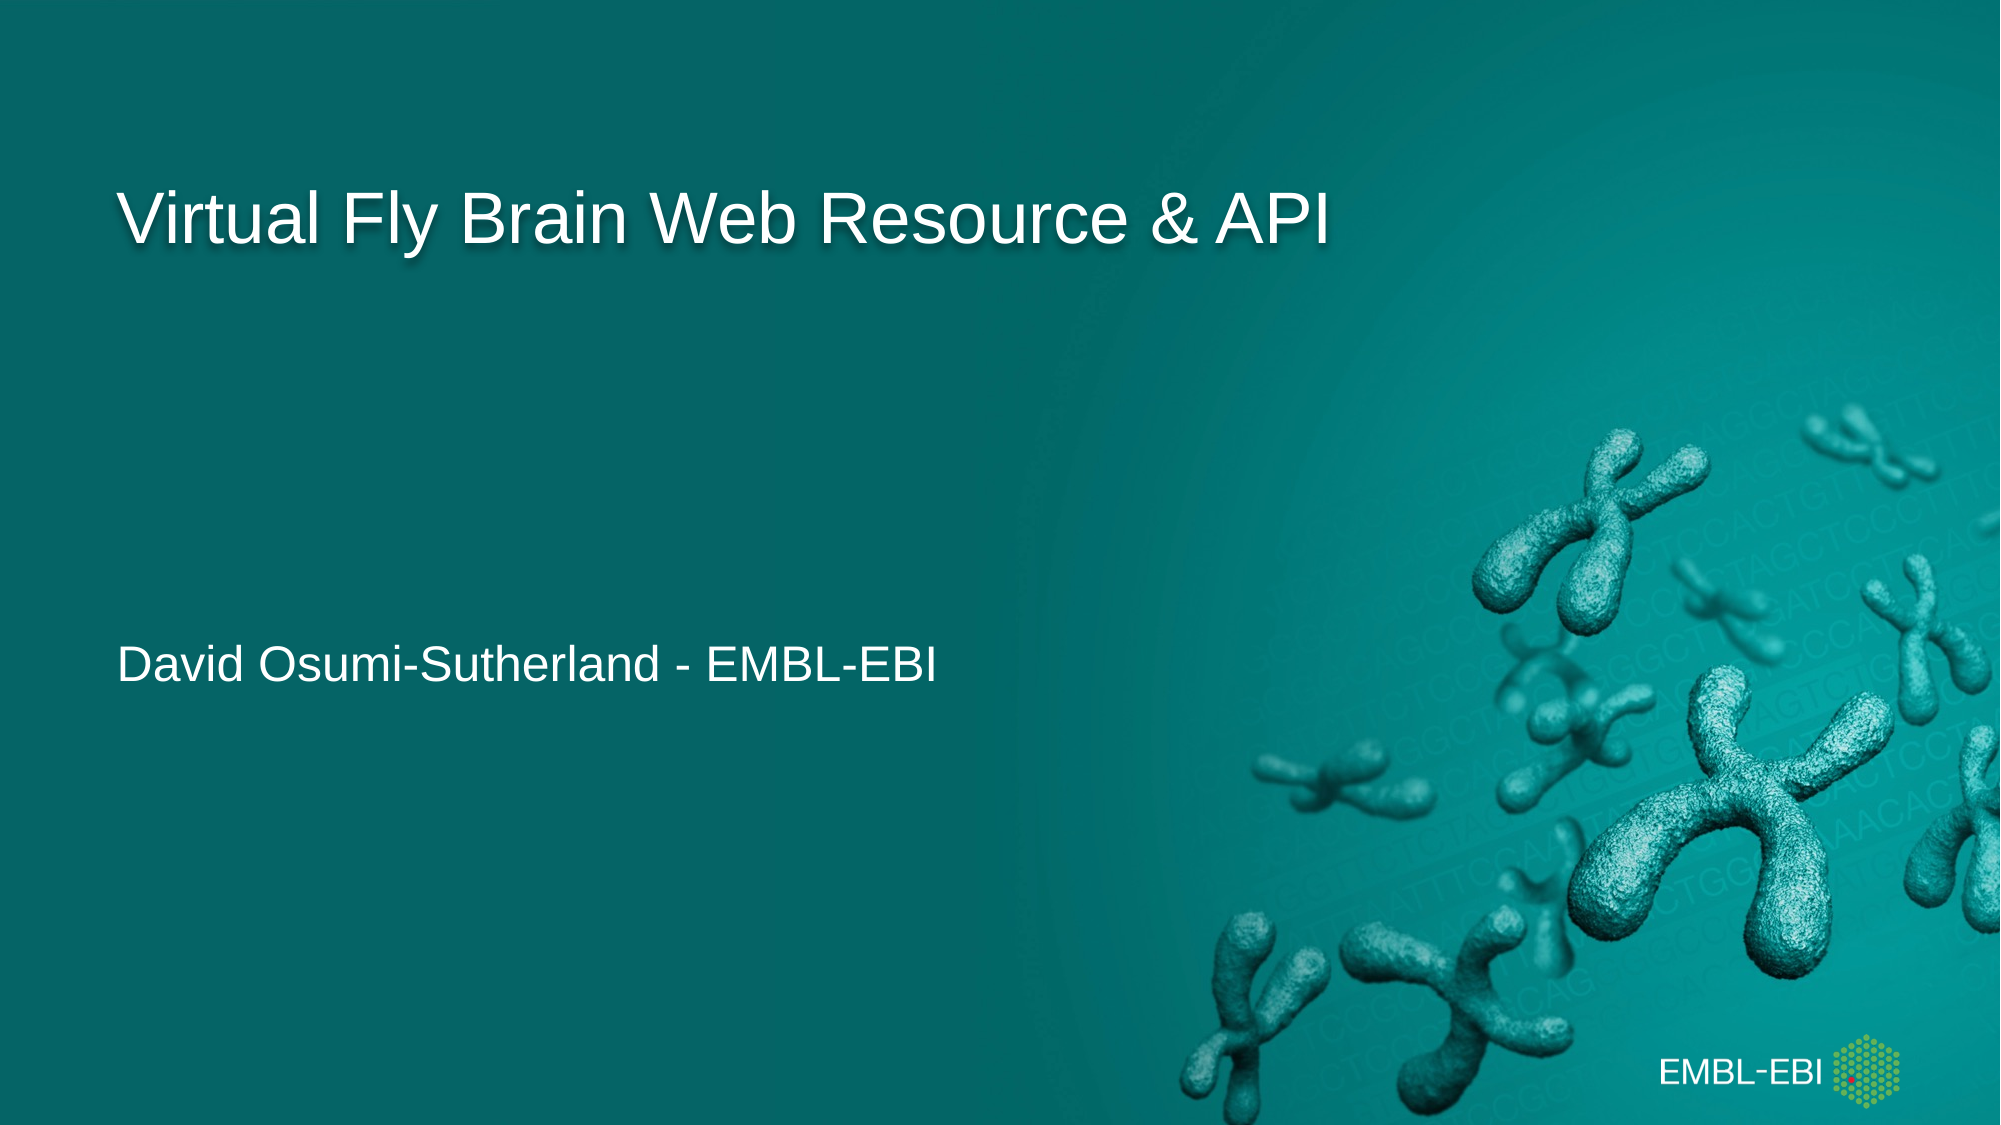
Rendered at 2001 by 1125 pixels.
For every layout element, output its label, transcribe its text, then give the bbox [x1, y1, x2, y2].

picture [0, 0, 2000, 1125]
title Virtual Fly Brain Web Resource & API [116, 170, 1817, 283]
list David Osumi-Sutherland - EMBL-EBI [116, 631, 1099, 733]
